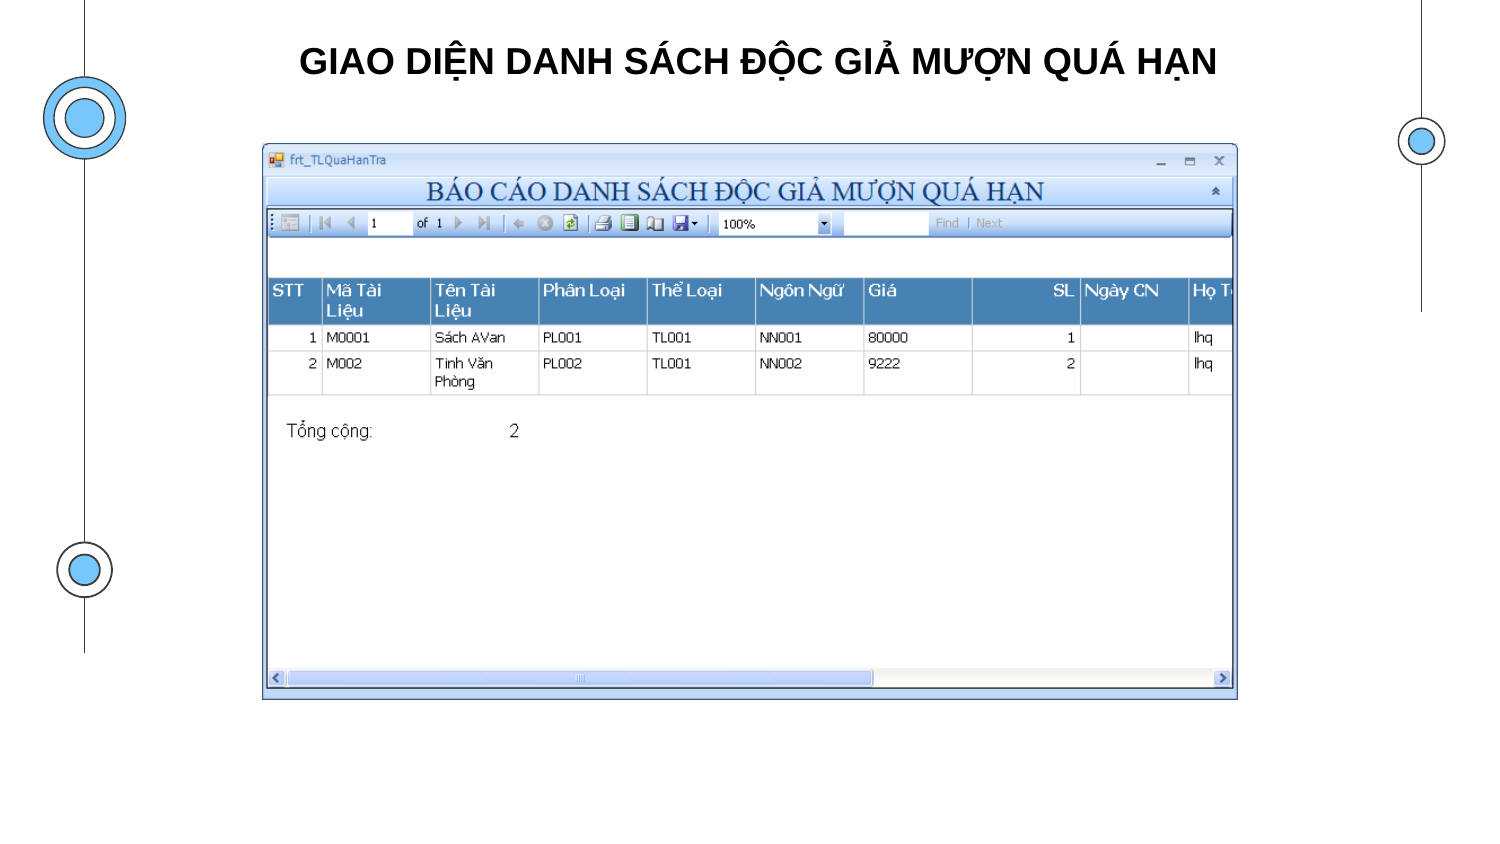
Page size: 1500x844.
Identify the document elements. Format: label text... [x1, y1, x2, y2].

text_box GIAO DIỆN DANH SÁCH ĐỘC GIẢ MƯỢN QUÁ HẠN [284, 29, 1314, 90]
picture [262, 143, 1238, 701]
